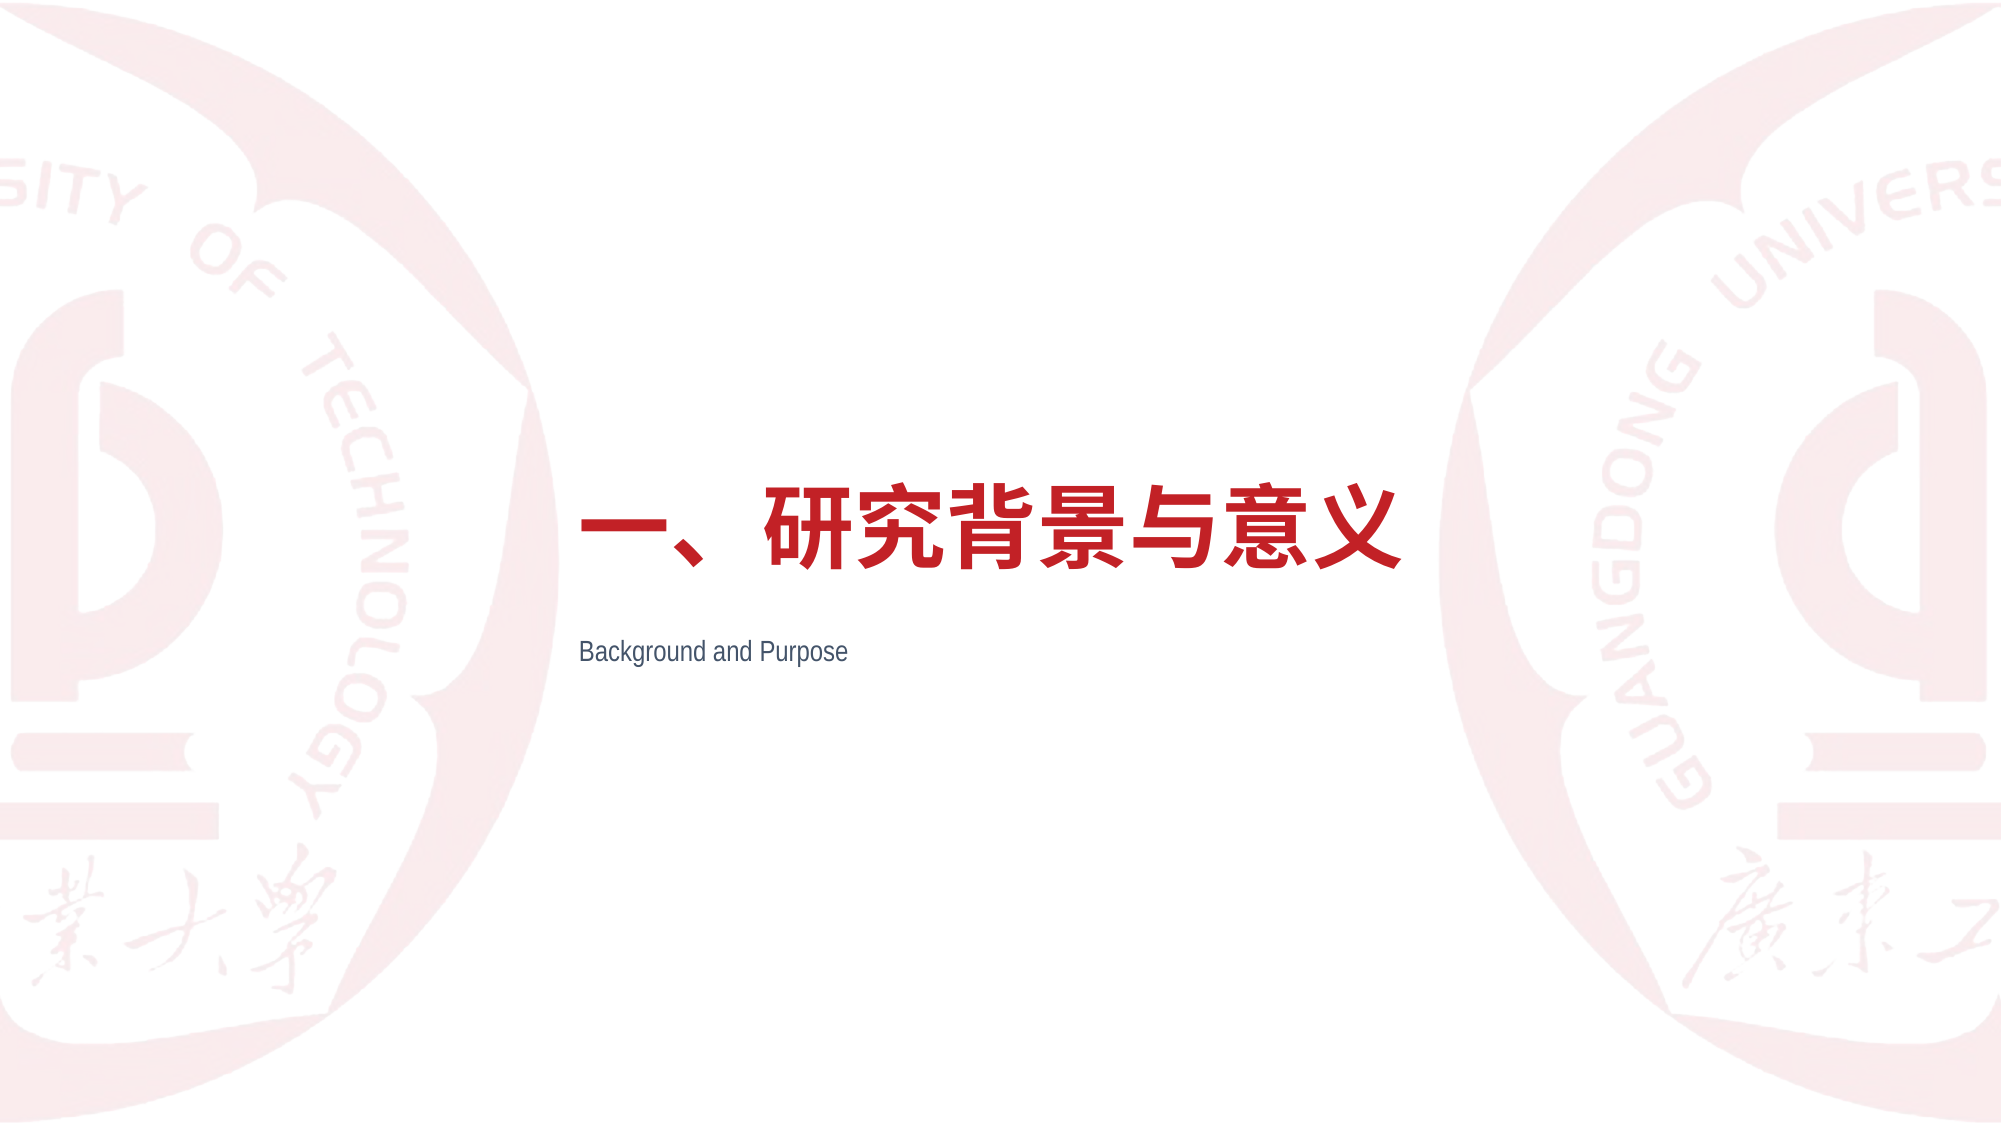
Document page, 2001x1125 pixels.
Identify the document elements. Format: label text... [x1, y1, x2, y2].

text_box Background and Purpose [578, 625, 1421, 675]
text_box 一、研究背景与意义 [578, 464, 1421, 581]
